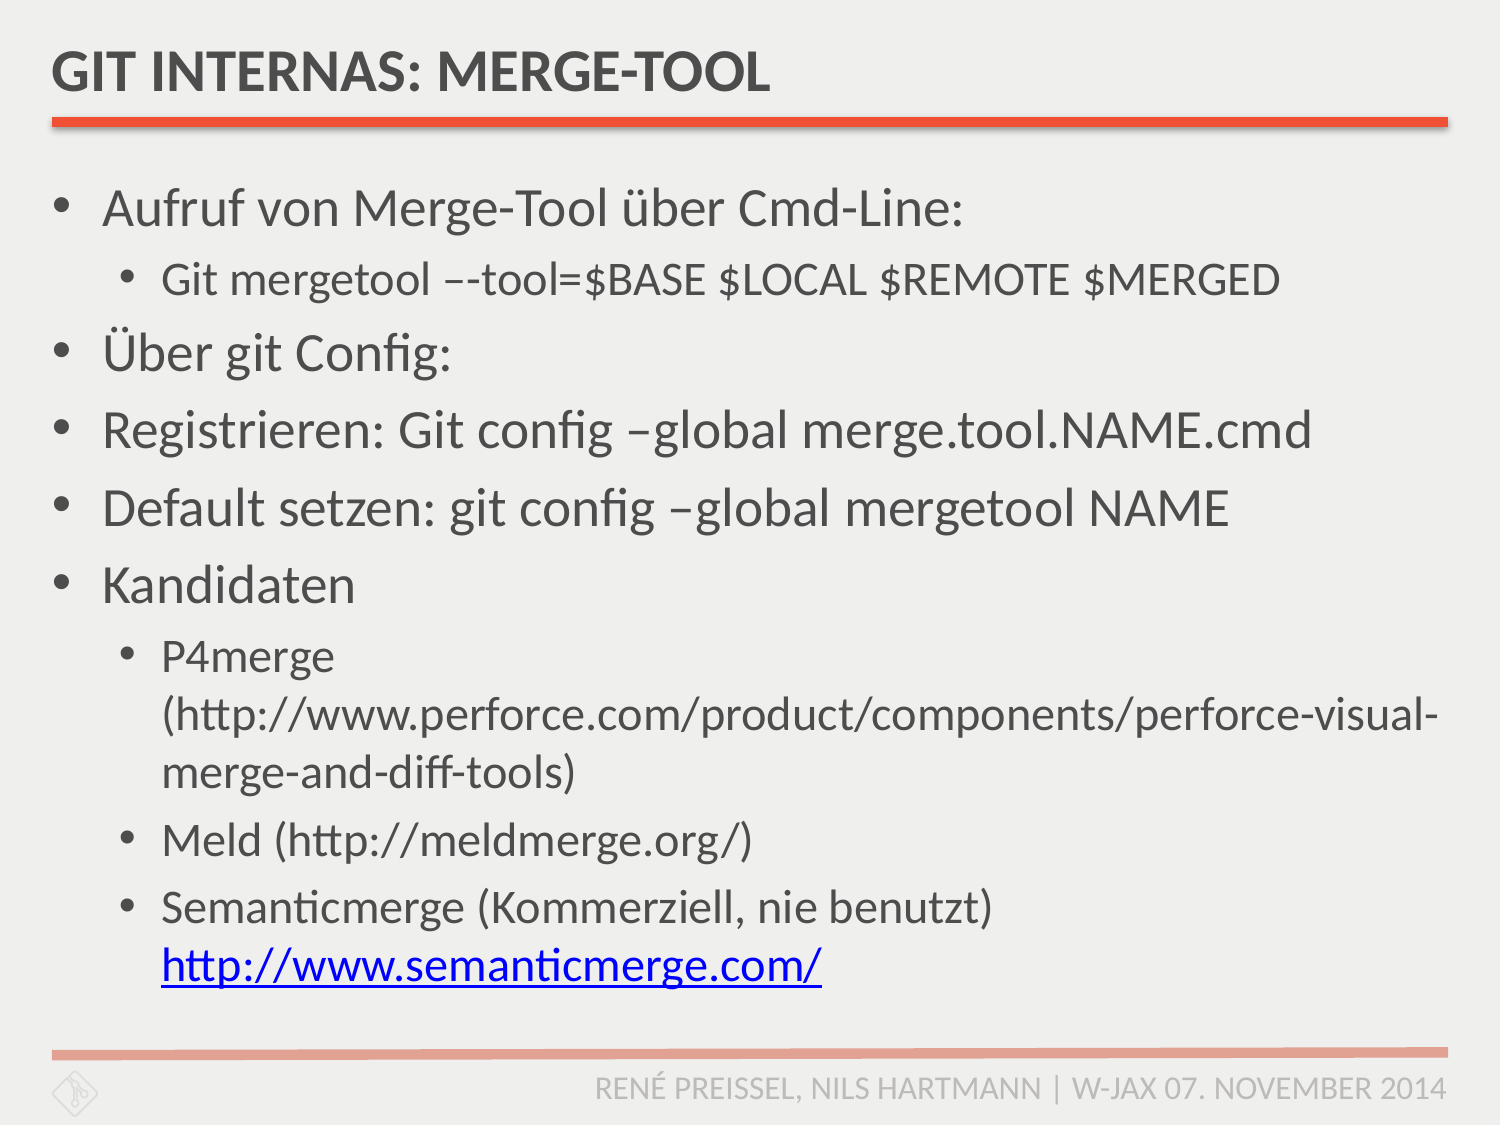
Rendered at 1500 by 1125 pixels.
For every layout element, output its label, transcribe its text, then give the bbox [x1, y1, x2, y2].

list Aufruf von Merge-Tool über Cmd-Line: Git mergetool –-tool=$BASE $LOCAL $REMOTE $MERGED Über git Config: Registrieren: Git config –global merge.tool.NAME.cmd Default setzen: git config –global mergetool NAME Kandidaten P4merge (http://www.perforce.com/product/components/perforce-visual-merge-and-diff-tools) Meld (http://meldmerge.org/) Semanticmerge (Kommerziell, nie benutzt) http://www.semanticmerge.com/ [51, 170, 1449, 1005]
title GIT INTERNAS: MERGE-TOOL [51, 30, 1449, 104]
